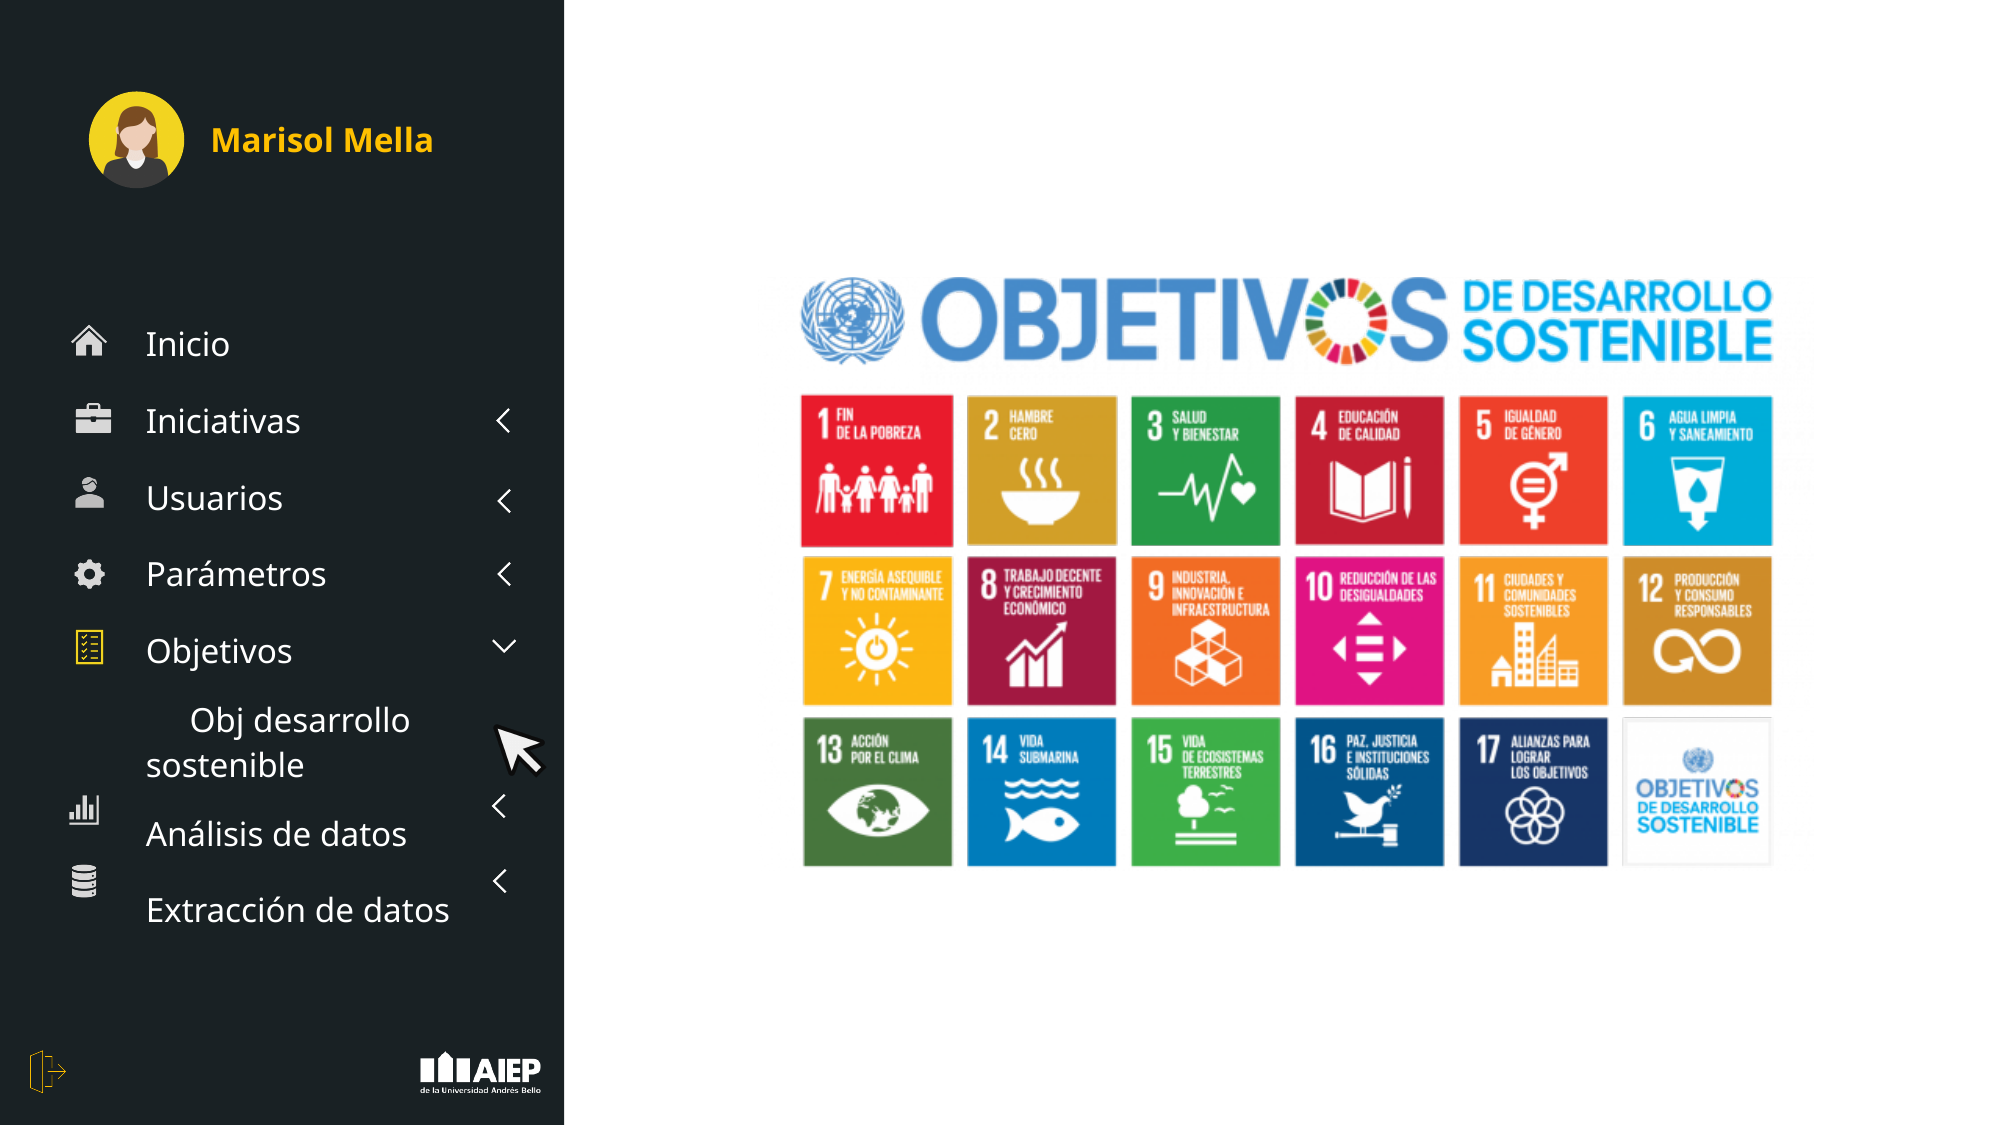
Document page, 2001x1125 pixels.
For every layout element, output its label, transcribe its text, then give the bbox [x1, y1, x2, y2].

table_cell Análisis de datos [131, 795, 534, 872]
picture [419, 1051, 542, 1093]
picture [71, 398, 114, 440]
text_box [88, 91, 484, 189]
picture [483, 625, 525, 667]
picture [478, 860, 521, 902]
table_header Inicio [131, 305, 534, 382]
picture [483, 553, 525, 595]
table_cell Usuarios [131, 459, 534, 536]
picture [758, 277, 1814, 871]
picture [68, 472, 111, 514]
picture [482, 399, 524, 442]
table_cell Iniciativas [131, 382, 534, 459]
picture [68, 553, 111, 595]
picture [63, 789, 105, 831]
text_box [0, 0, 565, 1125]
table_cell Objetivos [131, 612, 534, 689]
table_cell Extracción de datos [131, 872, 534, 948]
table_cell Parámetros [131, 536, 534, 612]
picture [477, 709, 561, 827]
picture [63, 860, 105, 902]
picture [24, 1048, 72, 1096]
picture [68, 626, 111, 668]
table_cell Obj desarrollo sostenible [131, 689, 534, 795]
picture [68, 318, 110, 361]
picture [483, 479, 525, 522]
